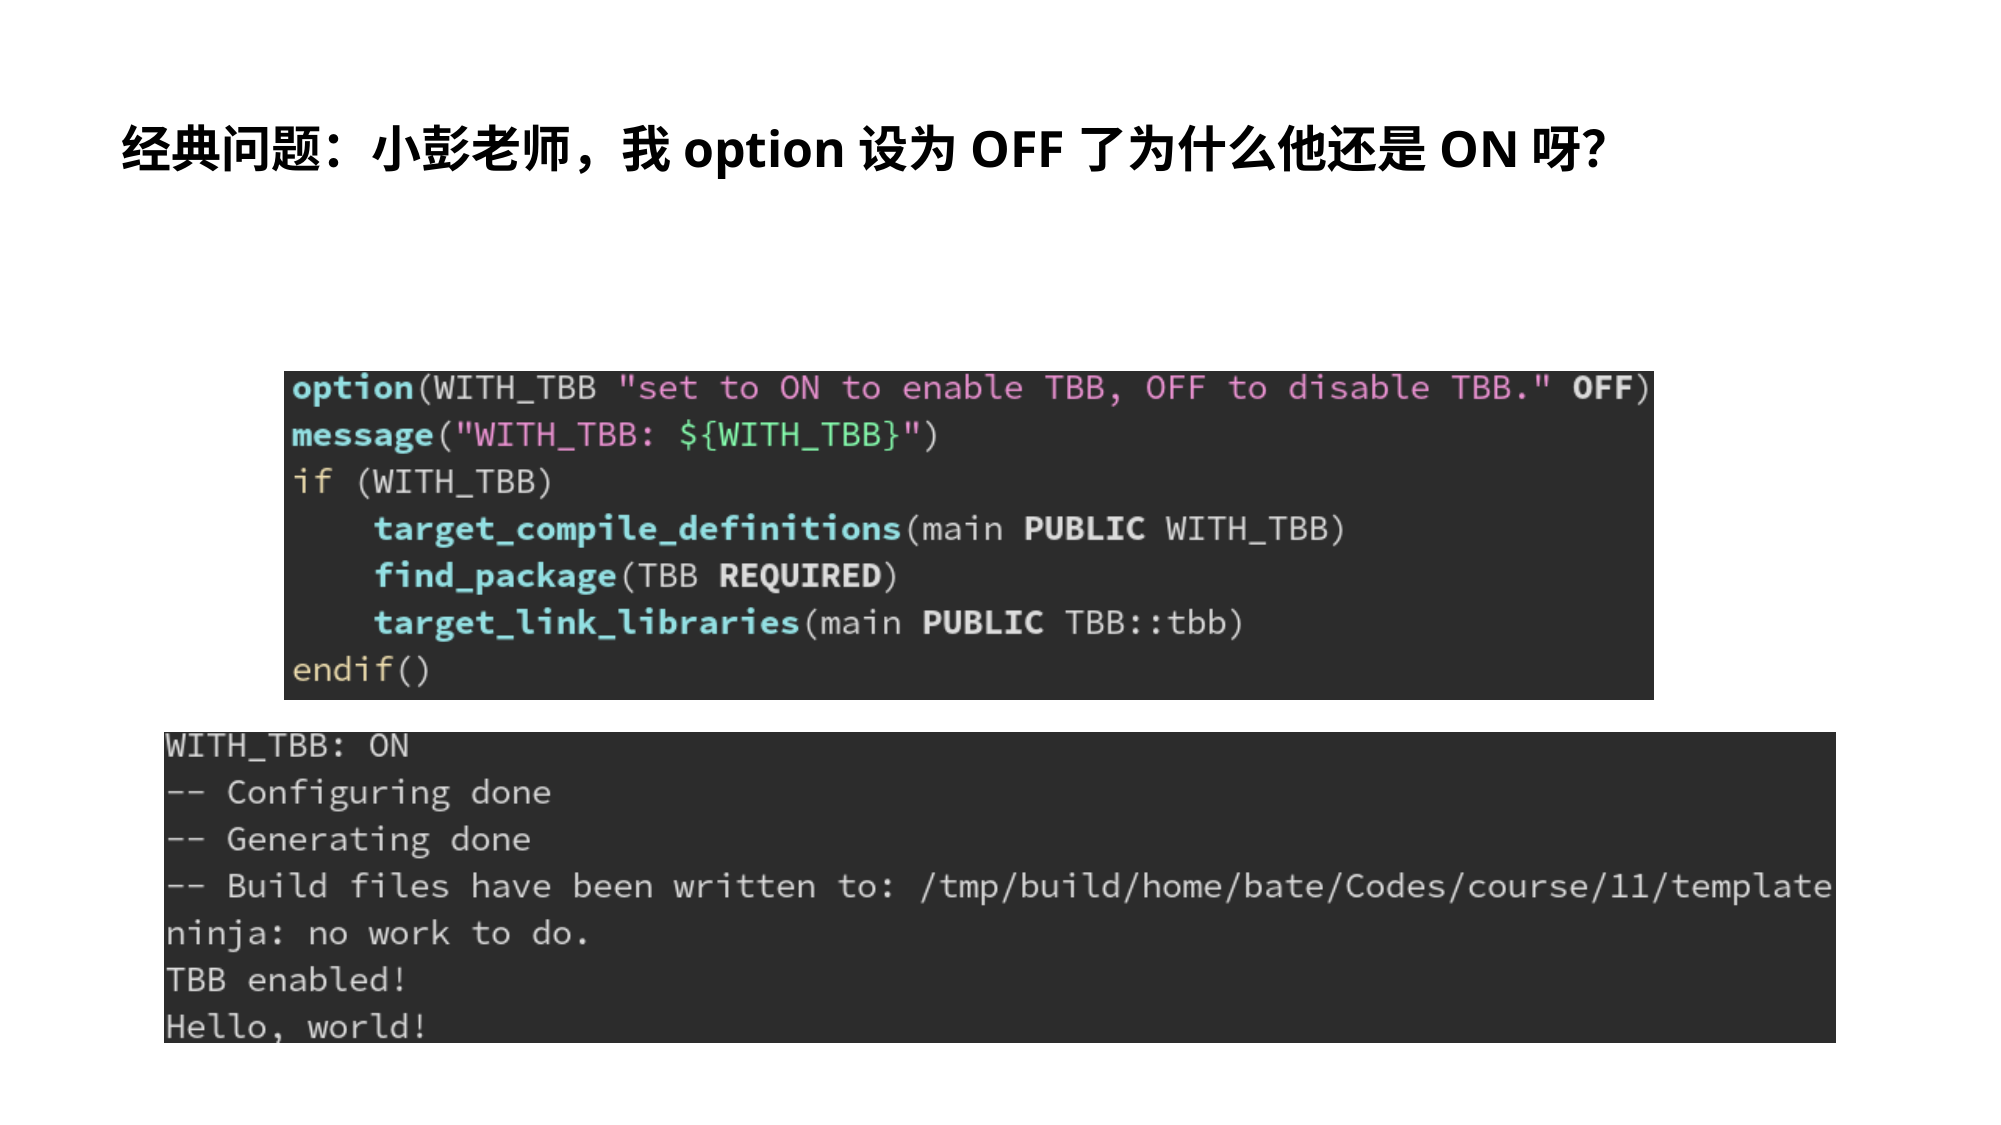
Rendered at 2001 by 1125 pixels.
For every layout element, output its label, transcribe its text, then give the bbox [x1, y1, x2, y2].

title 经典问题：小彭老师，我option设为OFF了为什么他还是ON呀？ [106, 42, 1832, 260]
picture [164, 732, 1836, 1044]
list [284, 371, 1654, 700]
